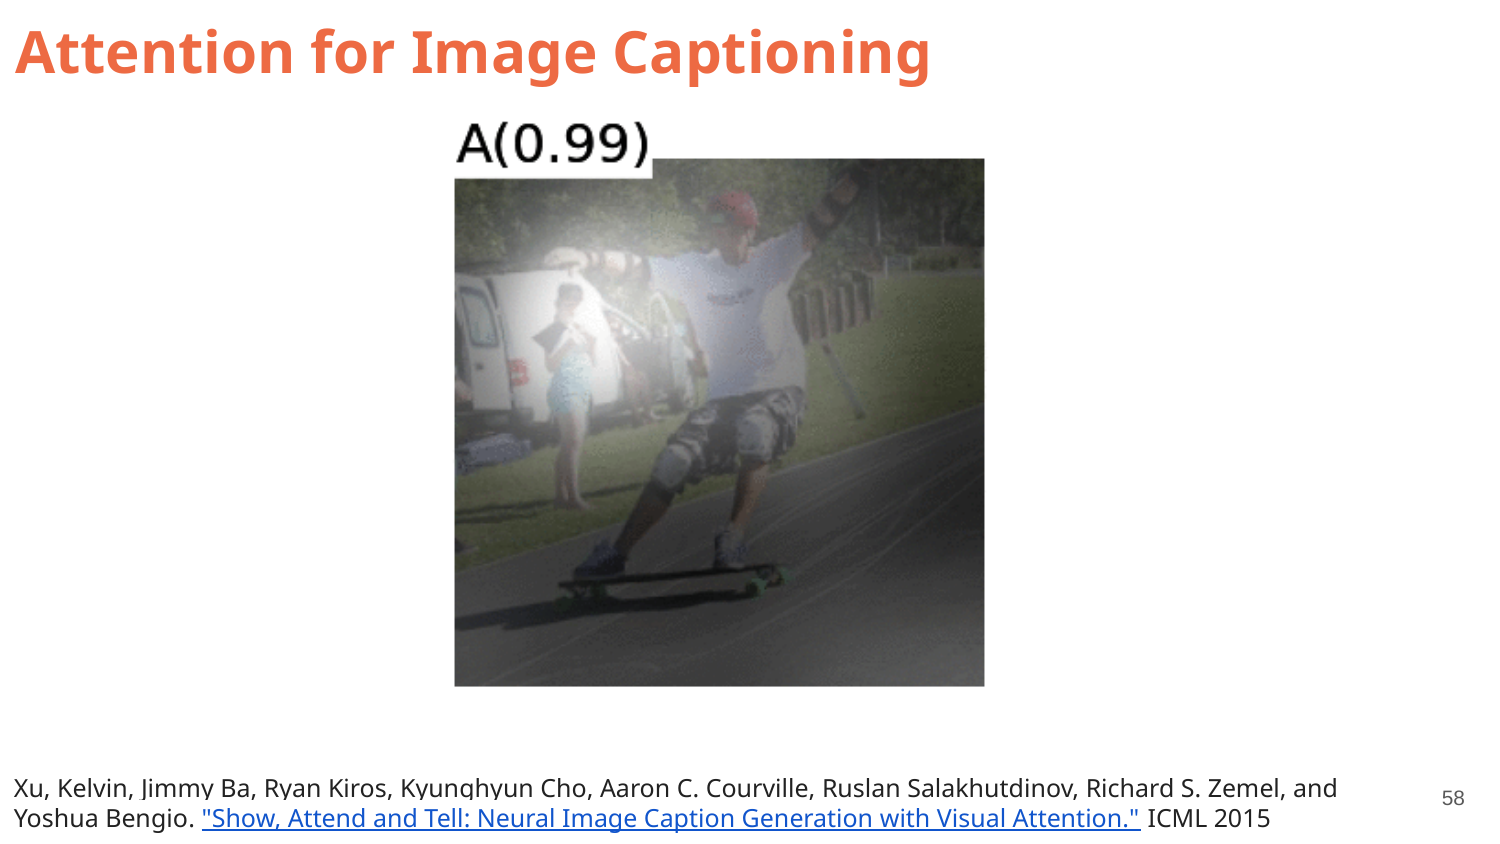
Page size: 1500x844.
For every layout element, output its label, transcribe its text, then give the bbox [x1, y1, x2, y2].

slide_number ‹#› [1418, 764, 1480, 830]
title Attention for Image Captioning [0, 0, 1398, 94]
text_box Xu, Kelvin, Jimmy Ba, Ryan Kiros, Kyunghyun Cho, Aaron C. Courville, Ruslan Salakhutdinov, Richard S. Zemel, and Yoshua Bengio. "Show, Attend and Tell: Neural Image Caption Generation with Visual Attention." ICML 2015 [0, 757, 1418, 844]
picture [268, 93, 1148, 753]
